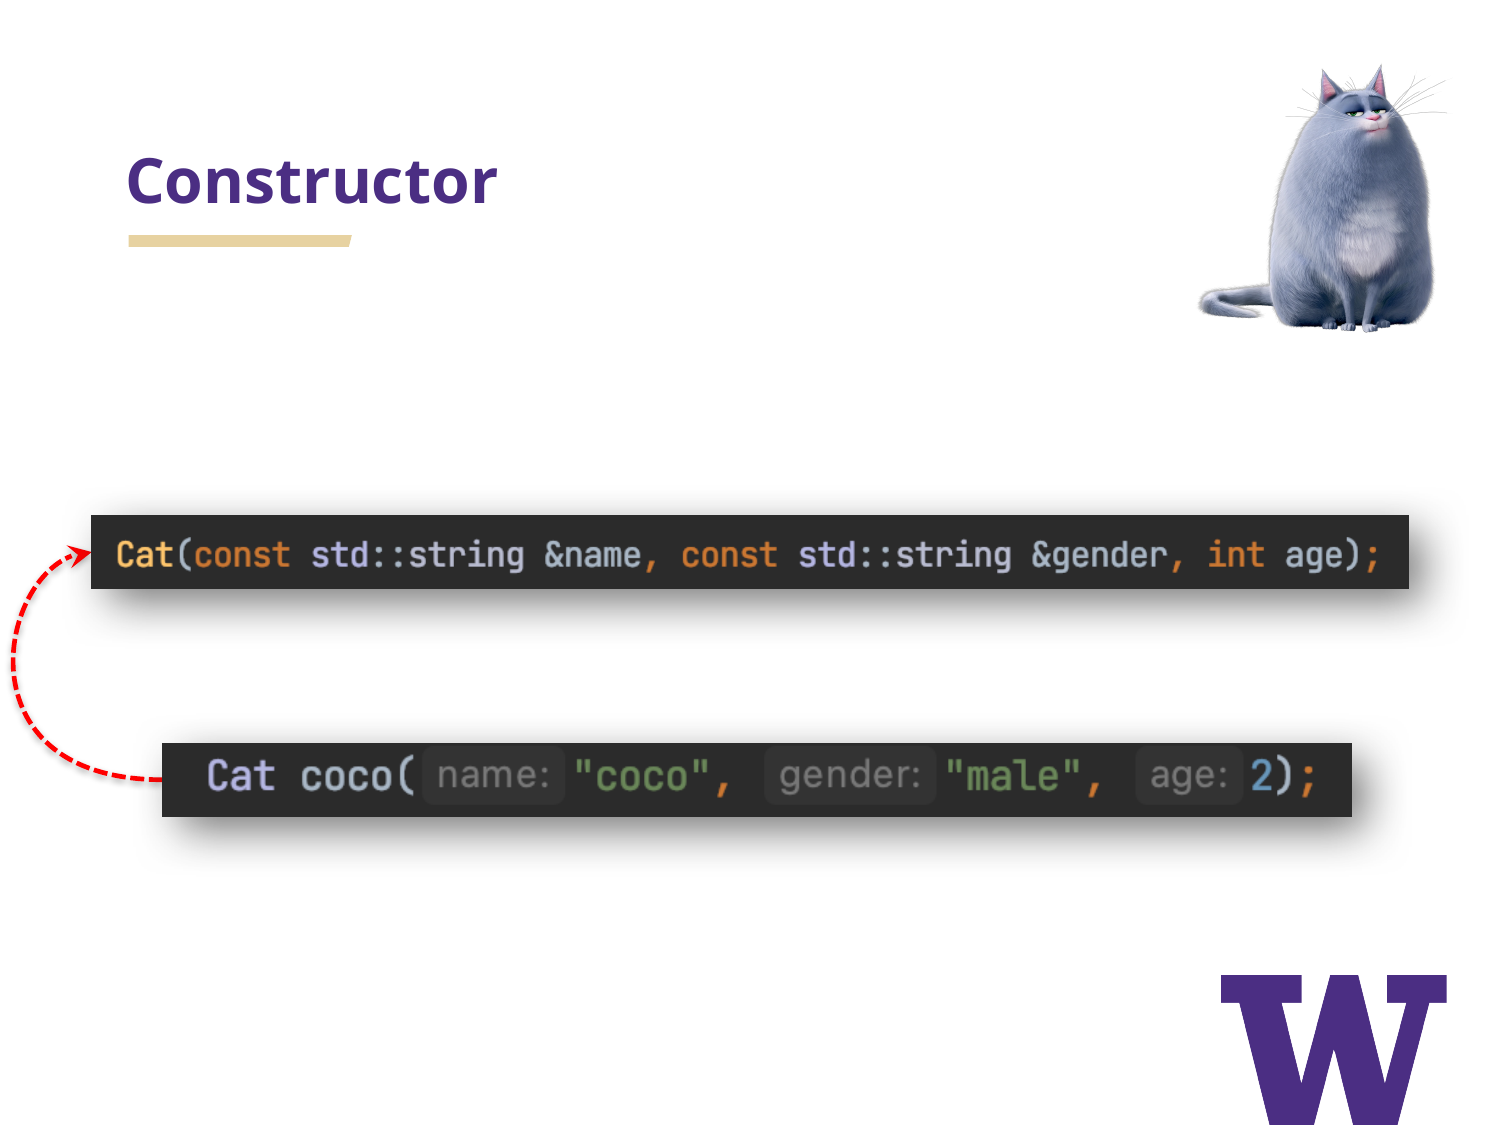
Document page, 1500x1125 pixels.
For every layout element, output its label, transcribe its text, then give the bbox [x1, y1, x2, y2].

picture [162, 743, 1352, 817]
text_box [91, 515, 1409, 781]
picture [1221, 975, 1447, 1125]
picture [1177, 37, 1453, 342]
title Constructor [110, 60, 1172, 224]
picture [128, 235, 352, 247]
